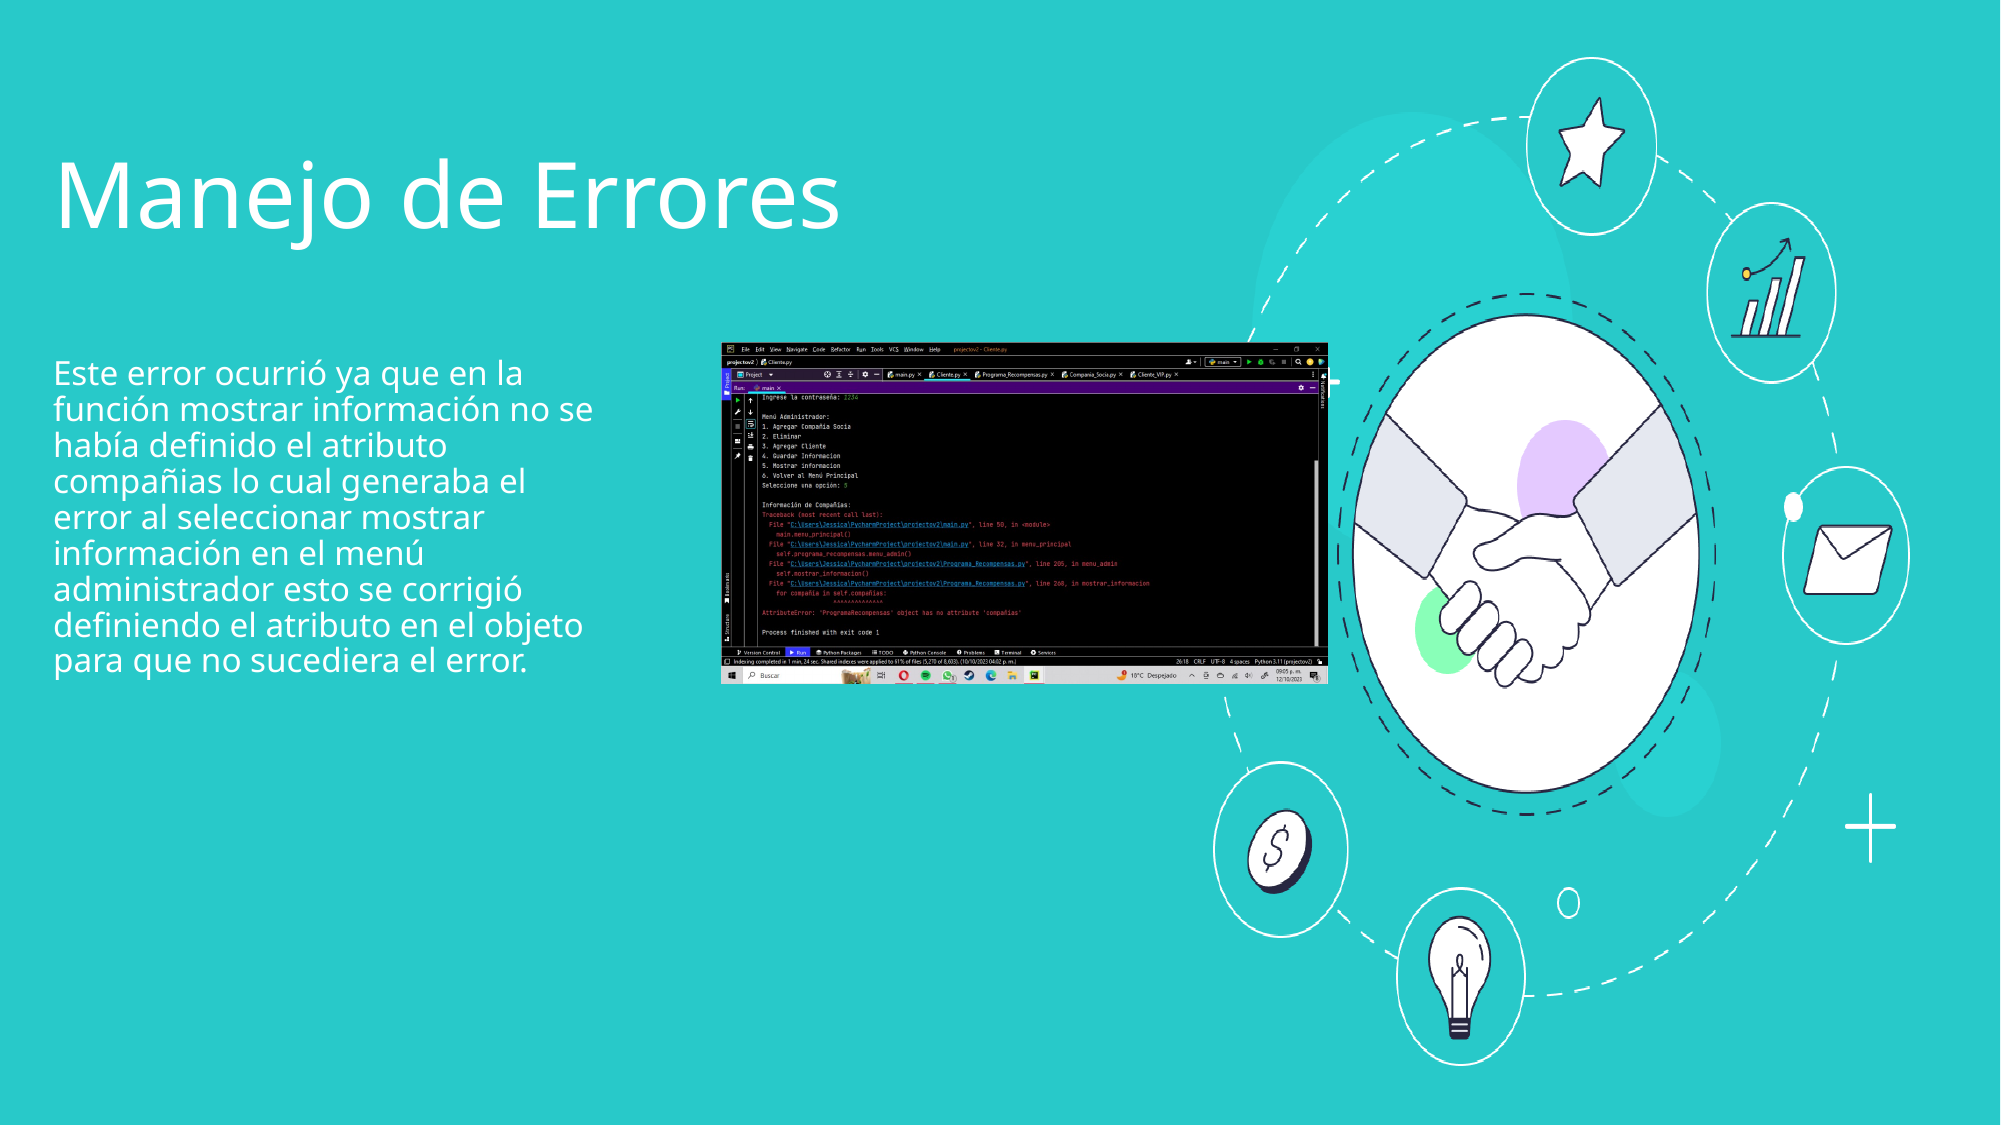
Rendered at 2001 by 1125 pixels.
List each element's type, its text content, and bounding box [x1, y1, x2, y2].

text_box Este error ocurrió ya que en la función mostrar información no se había definido el atributo compañias lo cual generaba el error al seleccionar mostrar información en el menú administrador esto se corrigió definiendo el atributo en el objeto para que no sucediera el error. [38, 349, 621, 1043]
text_box [90, 120, 673, 814]
picture [0, 0, 2001, 1125]
text_box Manejo de Errores [38, 130, 90, 261]
text_box Manejo de Errores [673, 130, 931, 261]
